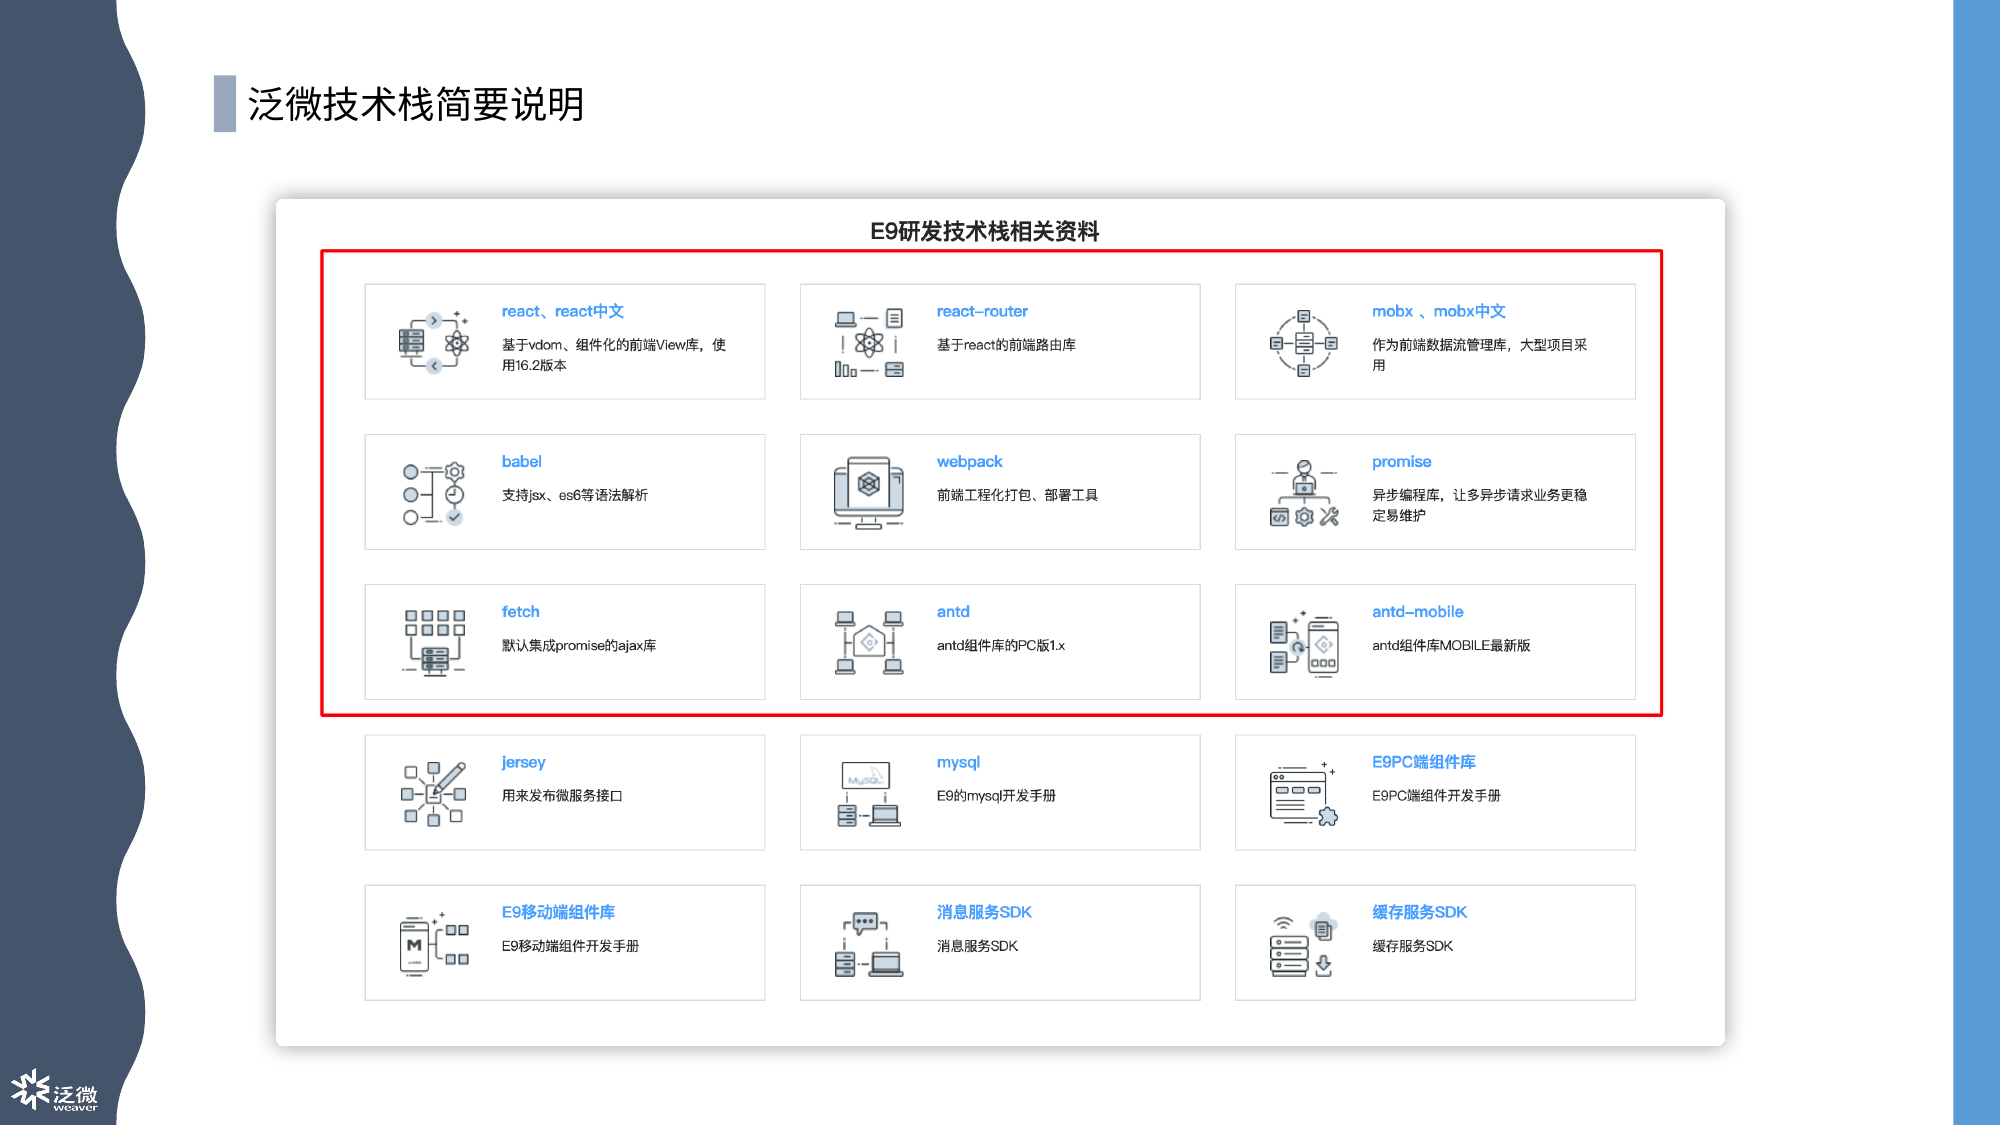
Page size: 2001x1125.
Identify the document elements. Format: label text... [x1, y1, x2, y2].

picture [255, 178, 1745, 1066]
text_box [213, 74, 237, 133]
text_box 泛微技术栈简要说明 [237, 75, 597, 132]
picture [0, 1065, 114, 1125]
